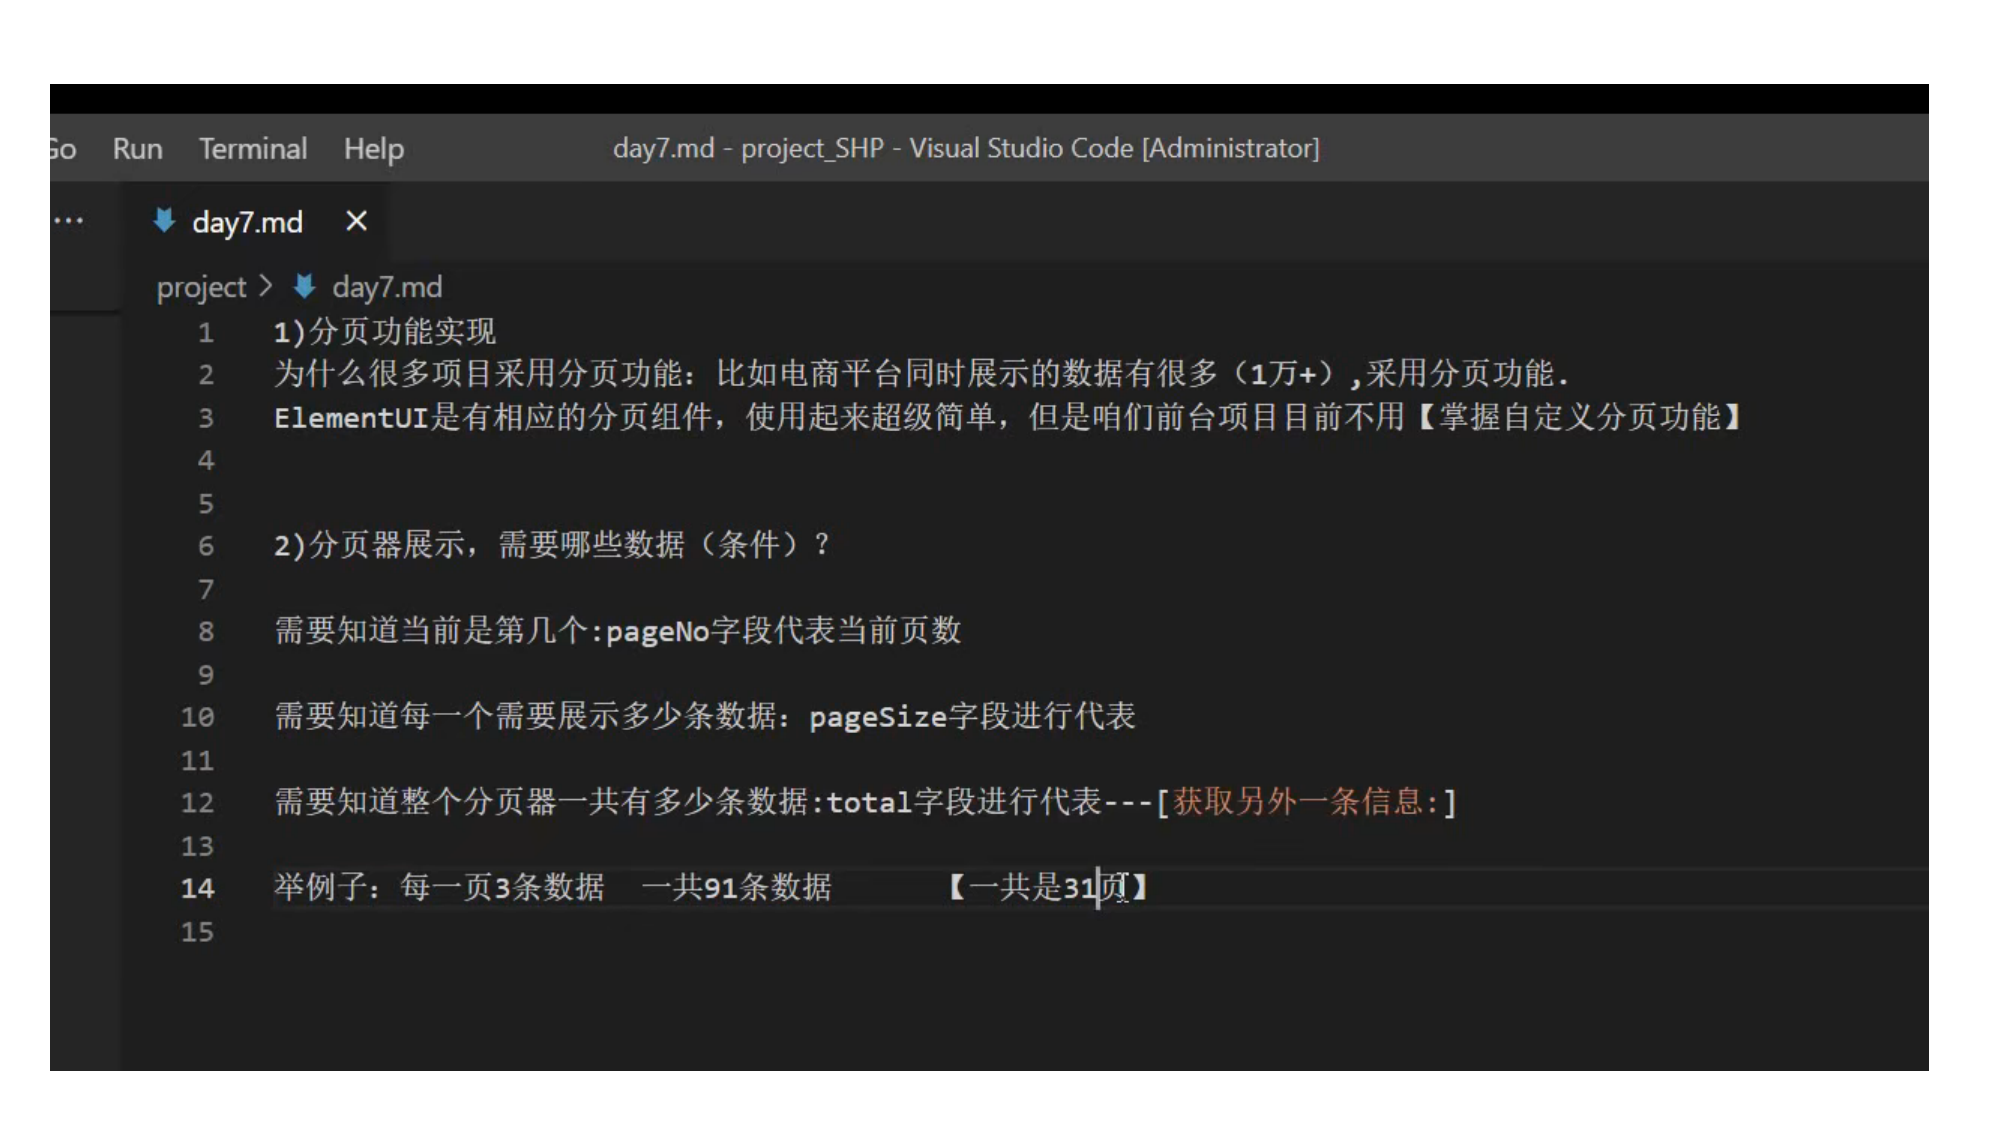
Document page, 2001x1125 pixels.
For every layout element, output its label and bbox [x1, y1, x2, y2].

picture [50, 84, 1929, 1071]
